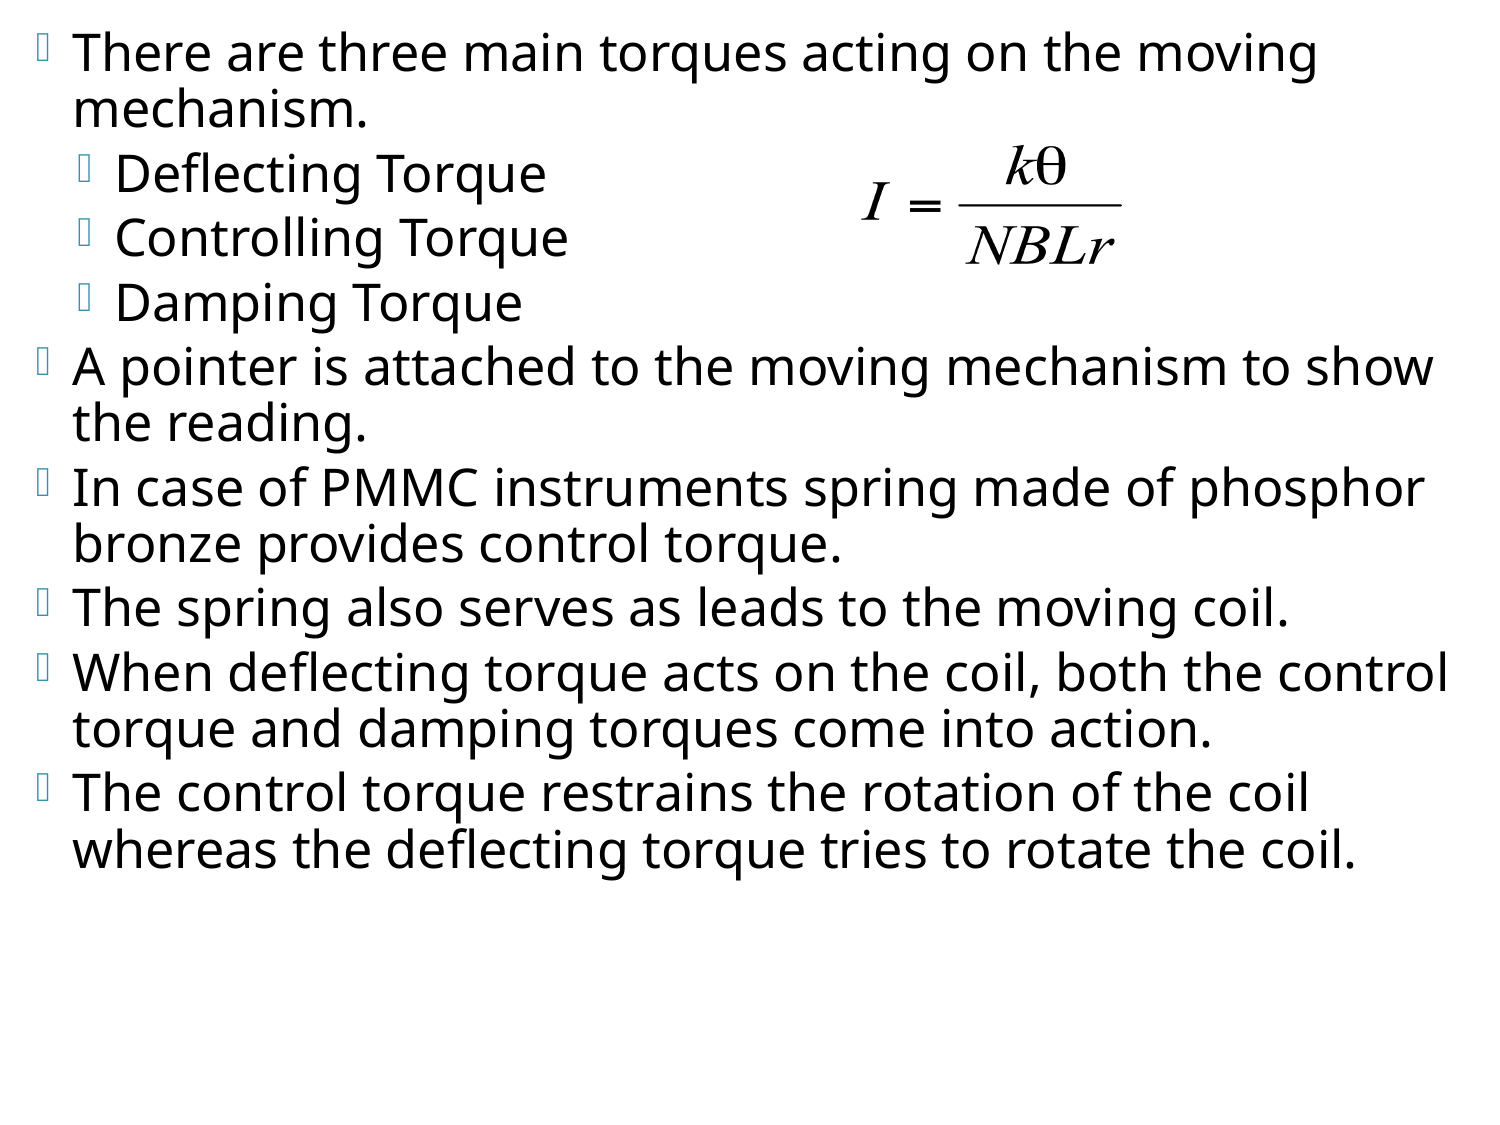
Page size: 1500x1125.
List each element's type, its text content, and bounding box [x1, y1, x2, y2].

list There are three main torques acting on the moving mechanism. Deflecting Torque Controlling Torque Damping Torque A pointer is attached to the moving mechanism to show the reading. In case of PMMC instruments spring made of phosphor bronze provides control torque. The spring also serves as leads to the moving coil. When deflecting torque acts on the coil, both the control torque and damping torques come into action. The control torque restrains the rotation of the coil whereas the deflecting torque tries to rotate the coil. [17, 18, 1472, 1095]
picture [851, 130, 1136, 276]
